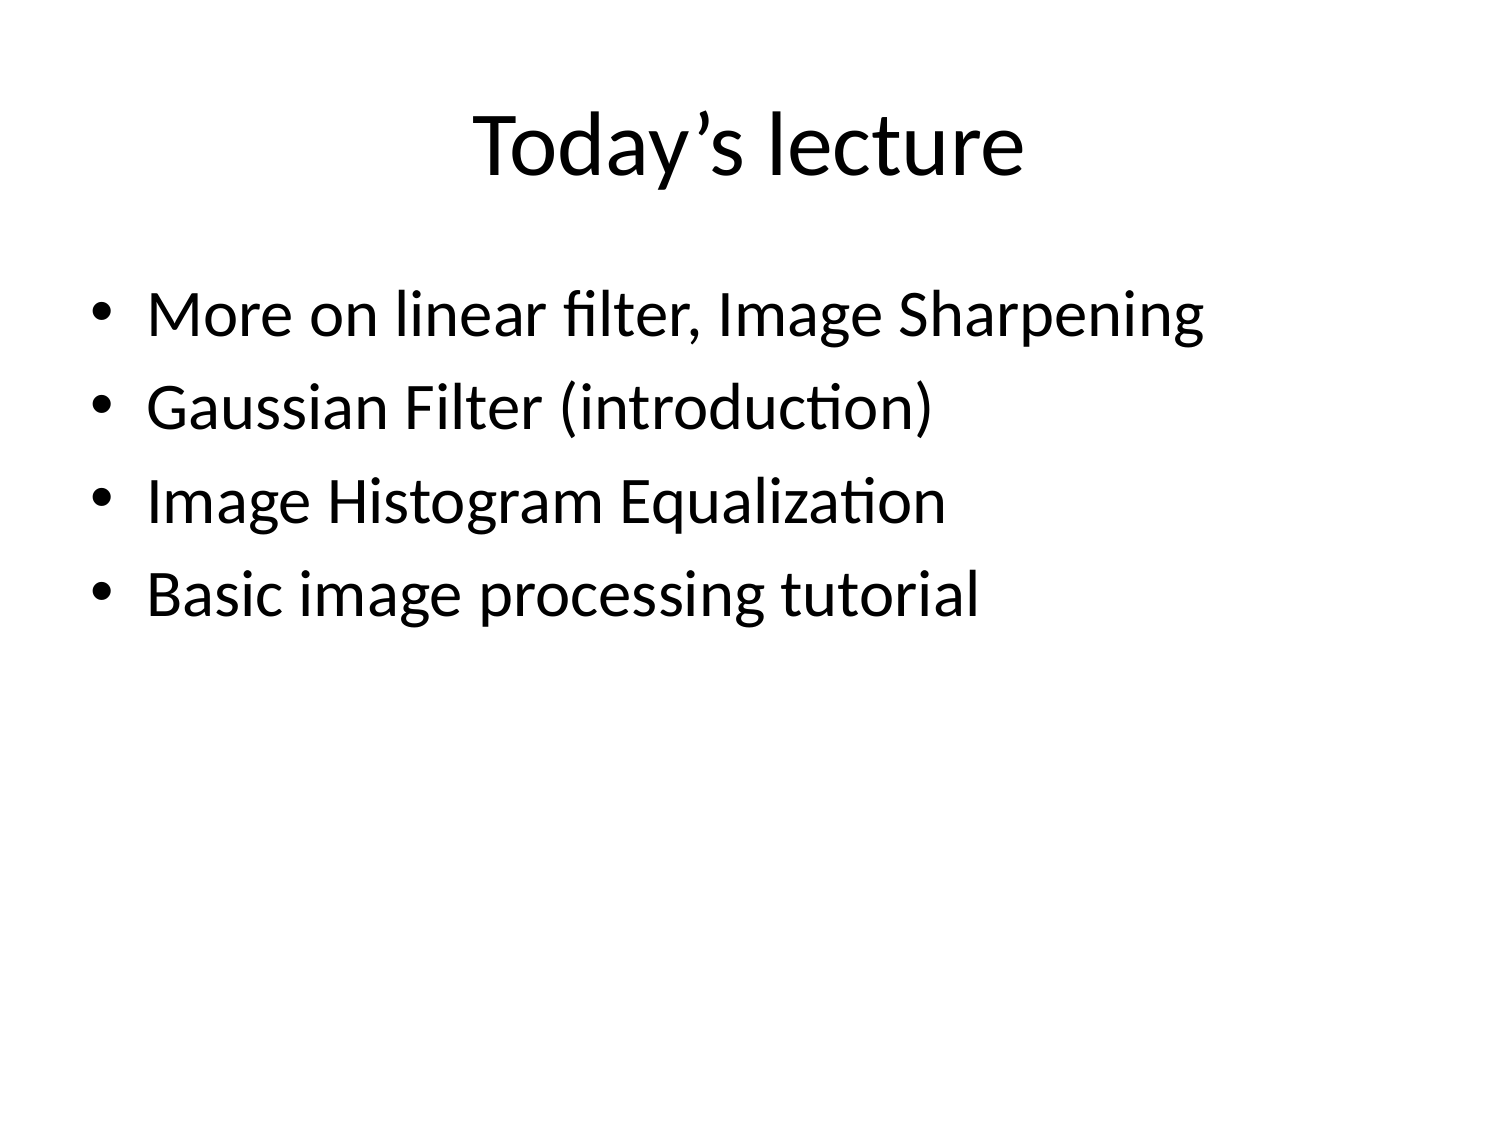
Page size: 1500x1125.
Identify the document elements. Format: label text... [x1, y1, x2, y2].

list More on linear filter, Image Sharpening Gaussian Filter (introduction) Image Histogram Equalization Basic image processing tutorial [75, 262, 1425, 1005]
title Today’s lecture [75, 45, 1425, 233]
